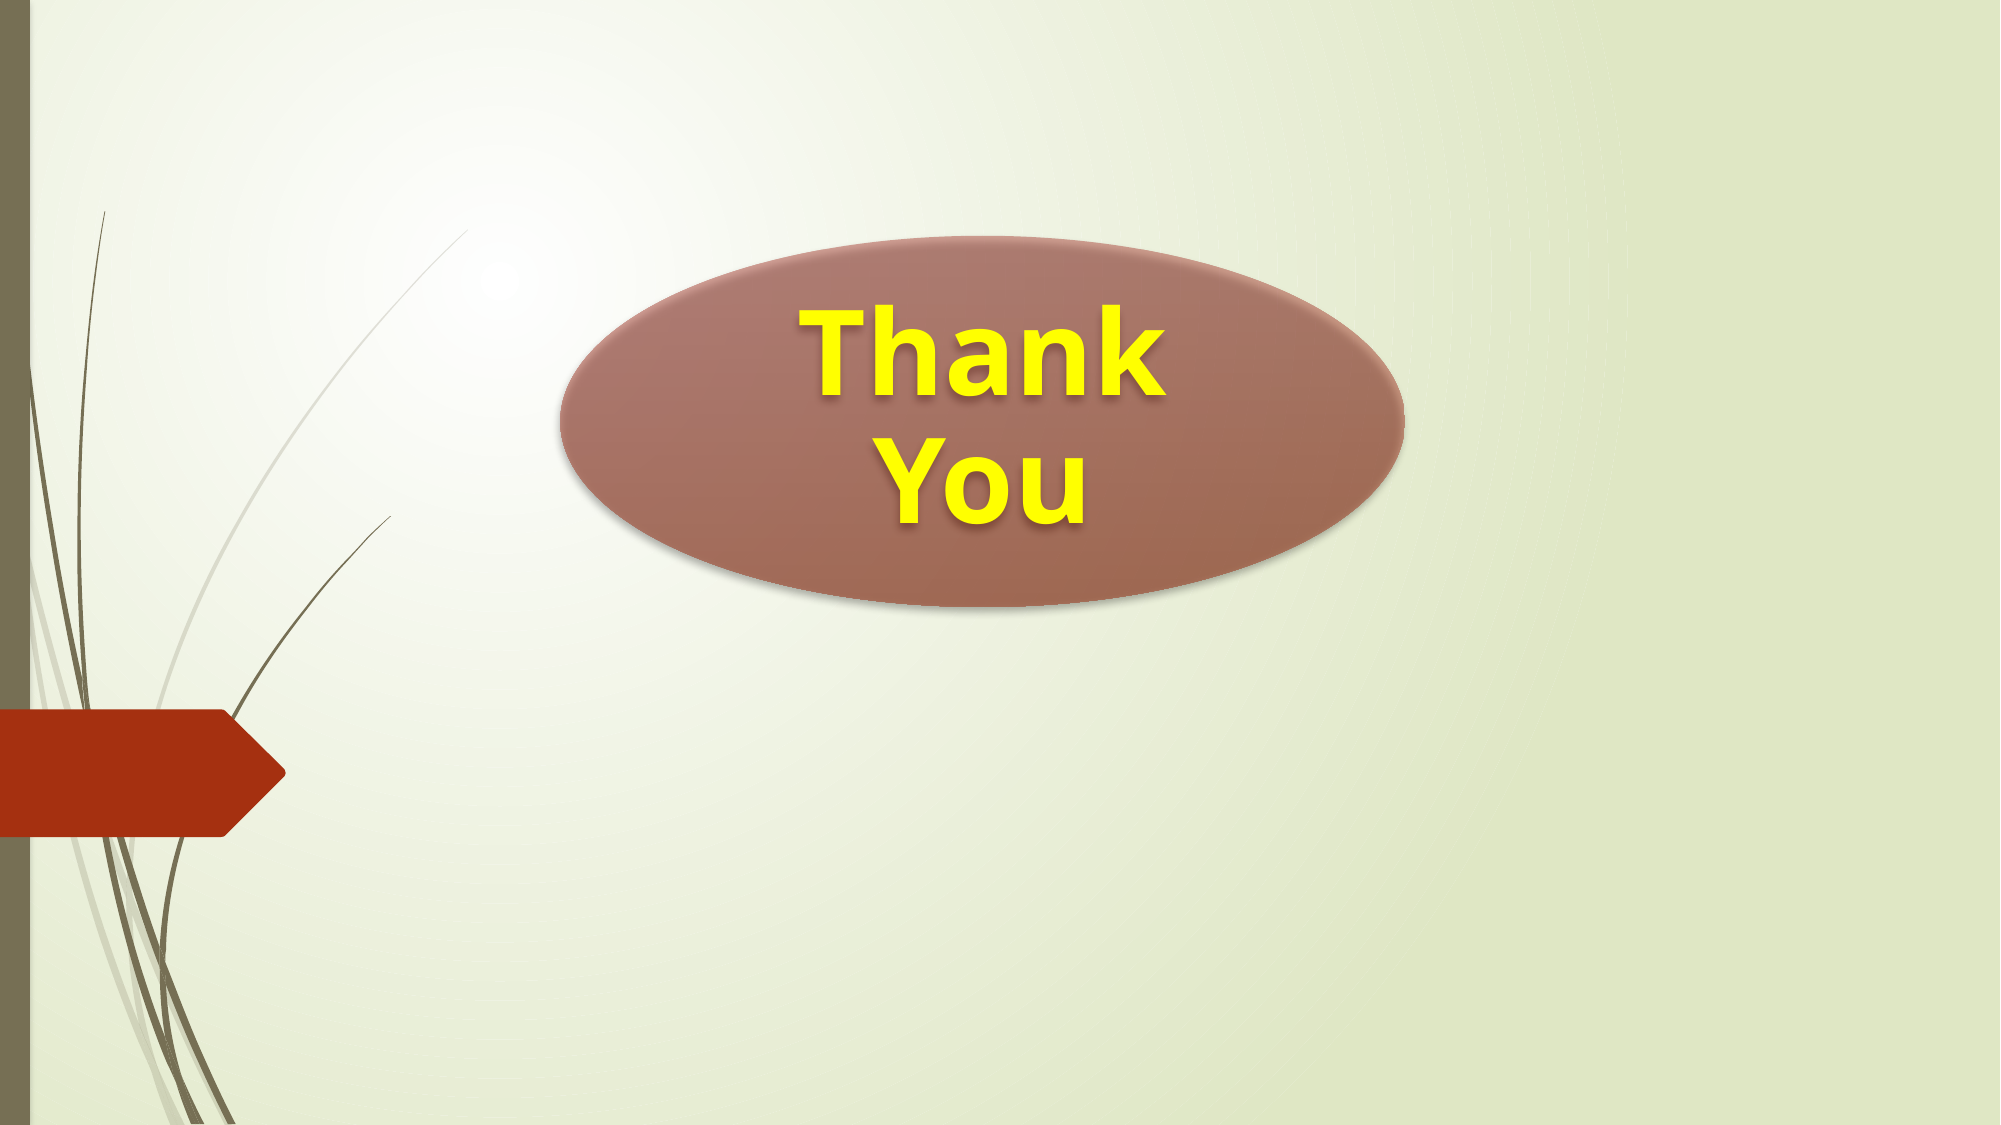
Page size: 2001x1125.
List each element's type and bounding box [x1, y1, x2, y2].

text_box [424, 235, 1888, 608]
